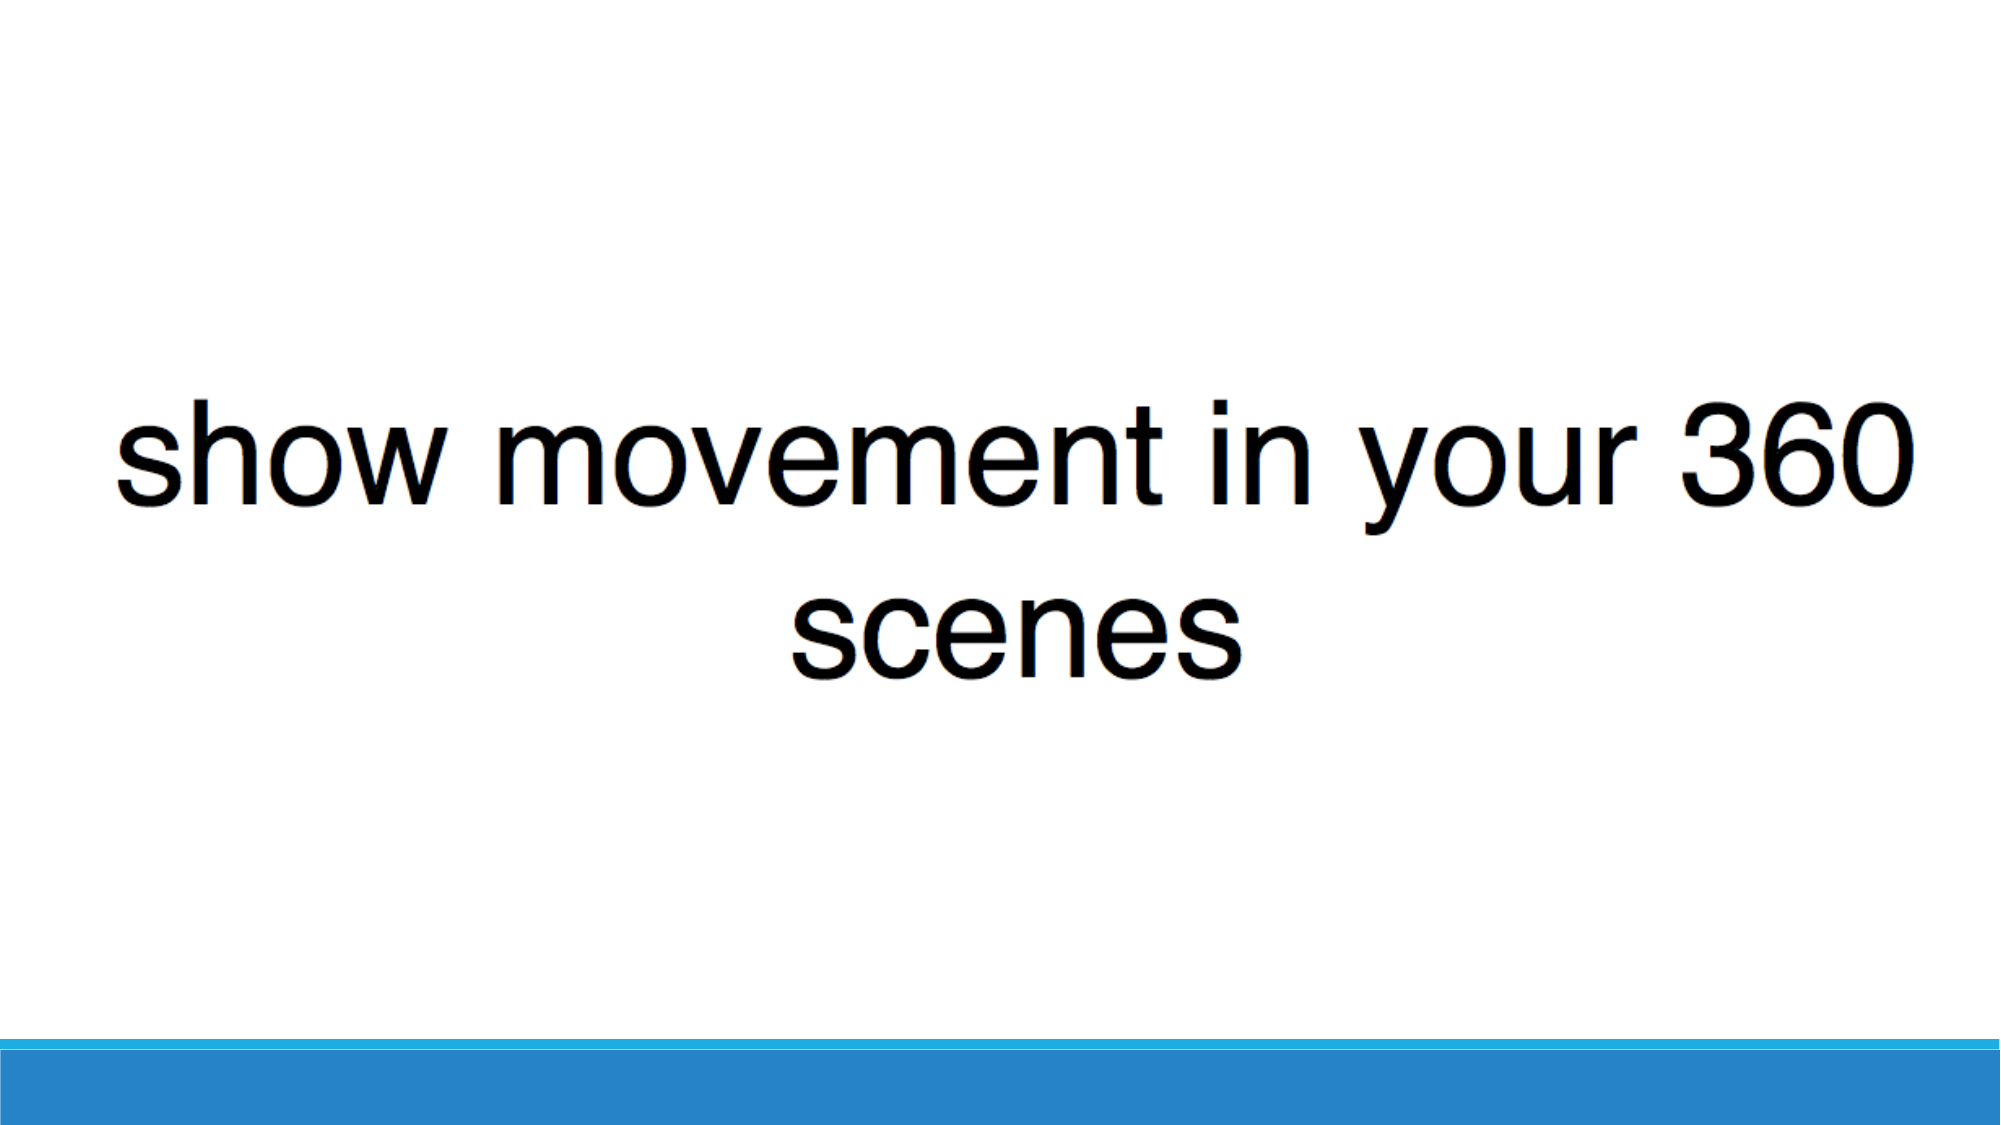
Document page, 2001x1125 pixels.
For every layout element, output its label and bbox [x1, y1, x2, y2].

picture [0, 291, 2000, 834]
